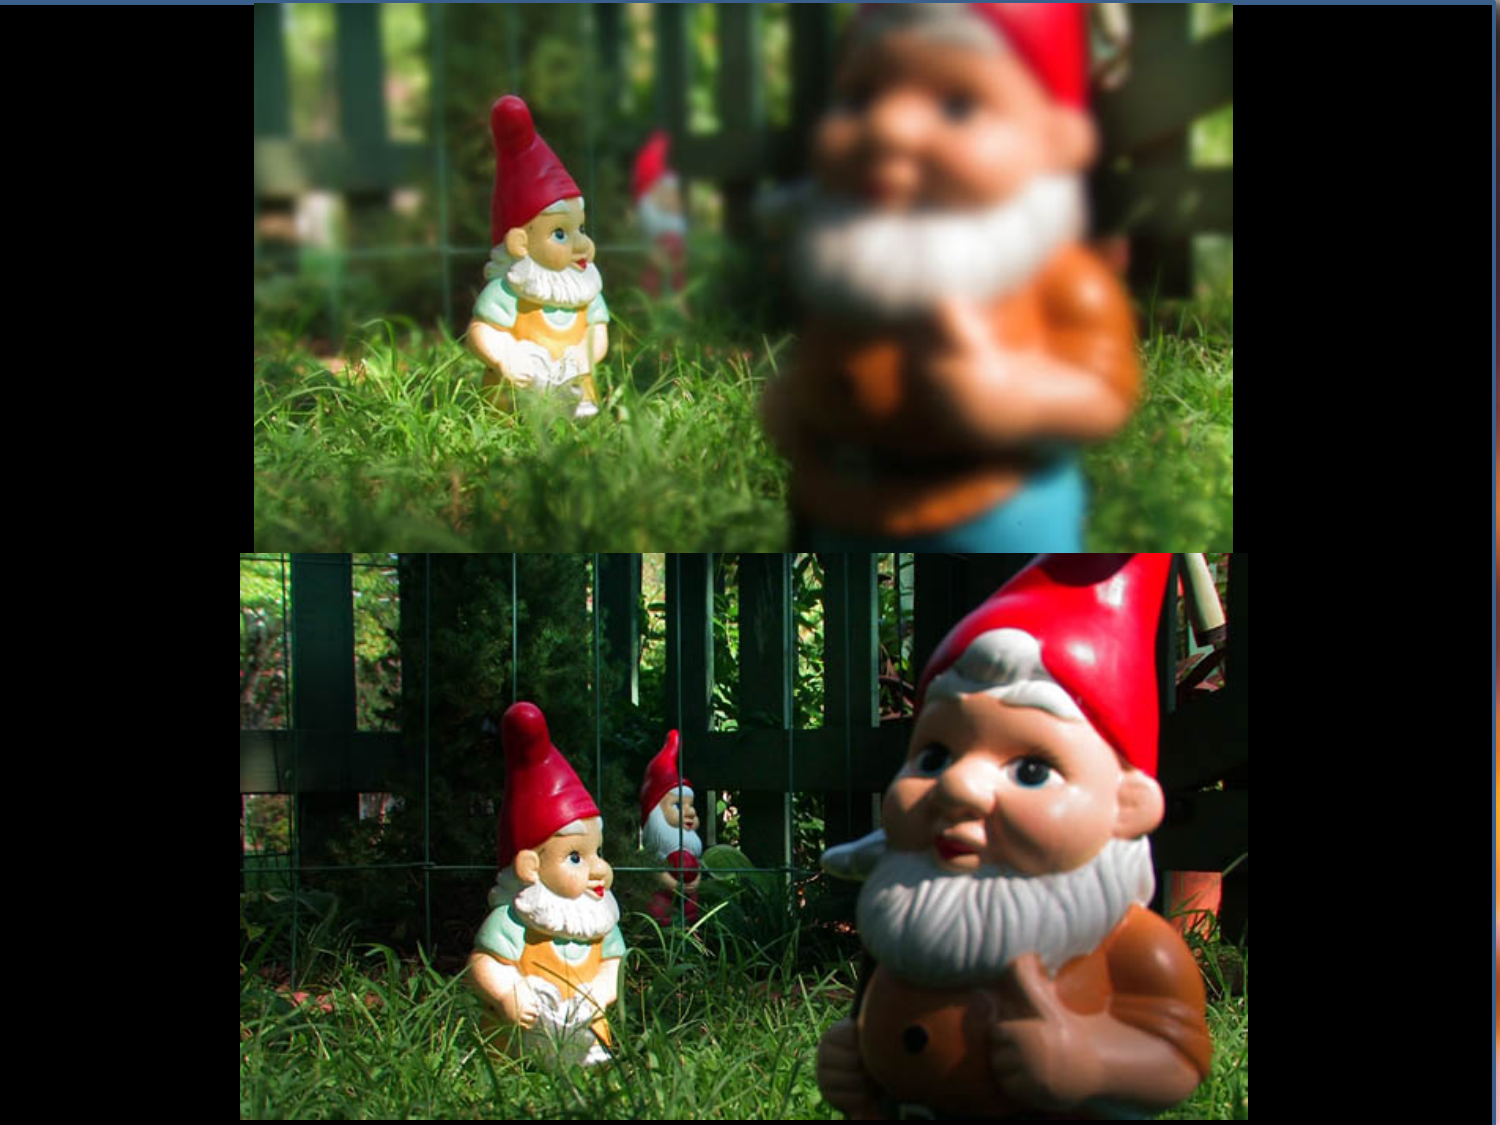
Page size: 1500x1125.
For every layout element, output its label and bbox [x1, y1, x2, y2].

text_box [0, 0, 1496, 1125]
picture [240, 3, 1248, 1121]
picture [1496, 0, 1500, 1125]
